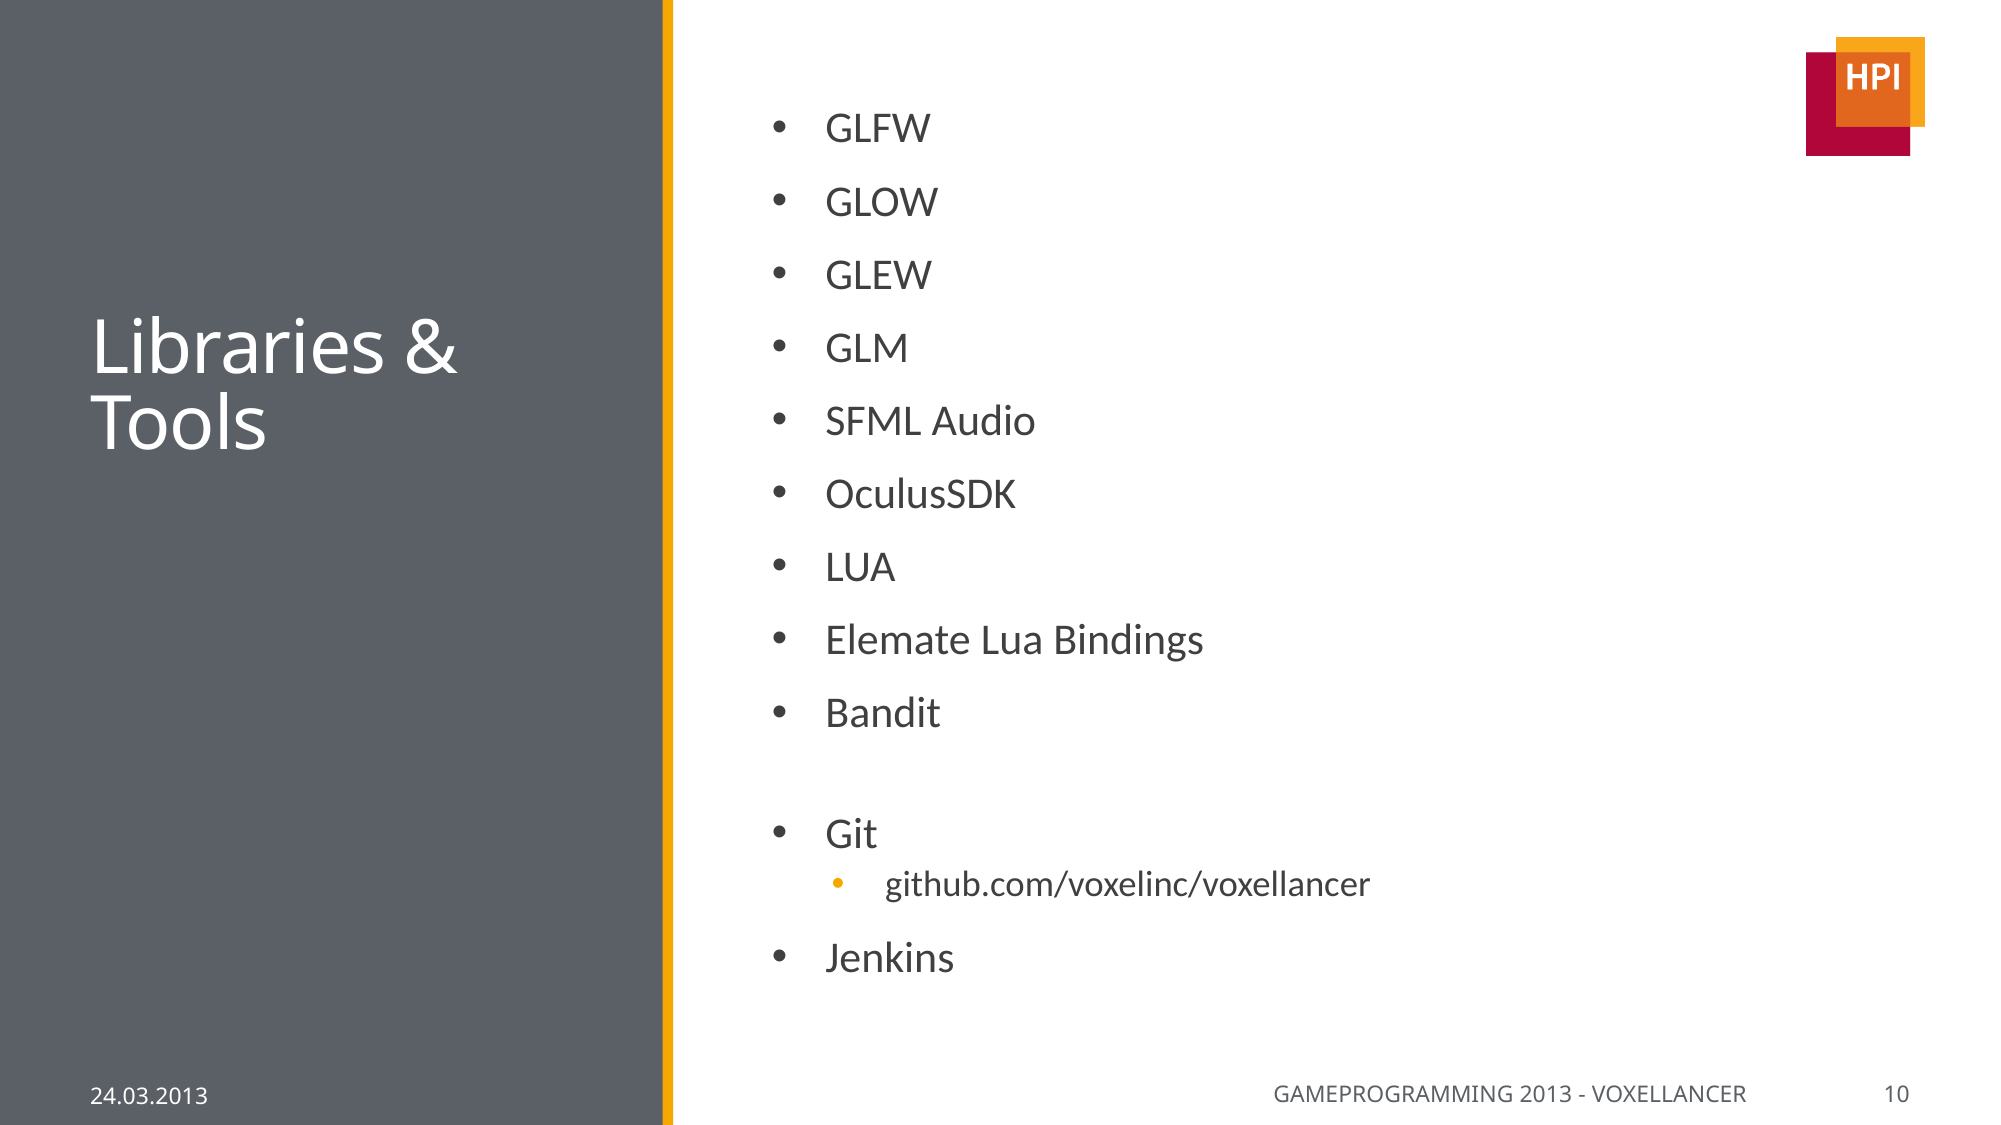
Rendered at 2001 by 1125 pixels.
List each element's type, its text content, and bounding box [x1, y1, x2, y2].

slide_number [75, 1065, 233, 1125]
slide_number 10 [1768, 1065, 1926, 1125]
list GLFW GLOW GLEW GLM SFML Audio OculusSDK LUA Elemate Lua Bindings Bandit Git github.com/voxelinc/voxellancer Jenkins [756, 97, 1925, 997]
title Libraries & Tools [75, 97, 600, 473]
footer Gameprogramming 2013 - Voxellancer [756, 1065, 1763, 1125]
picture [1806, 37, 1925, 97]
